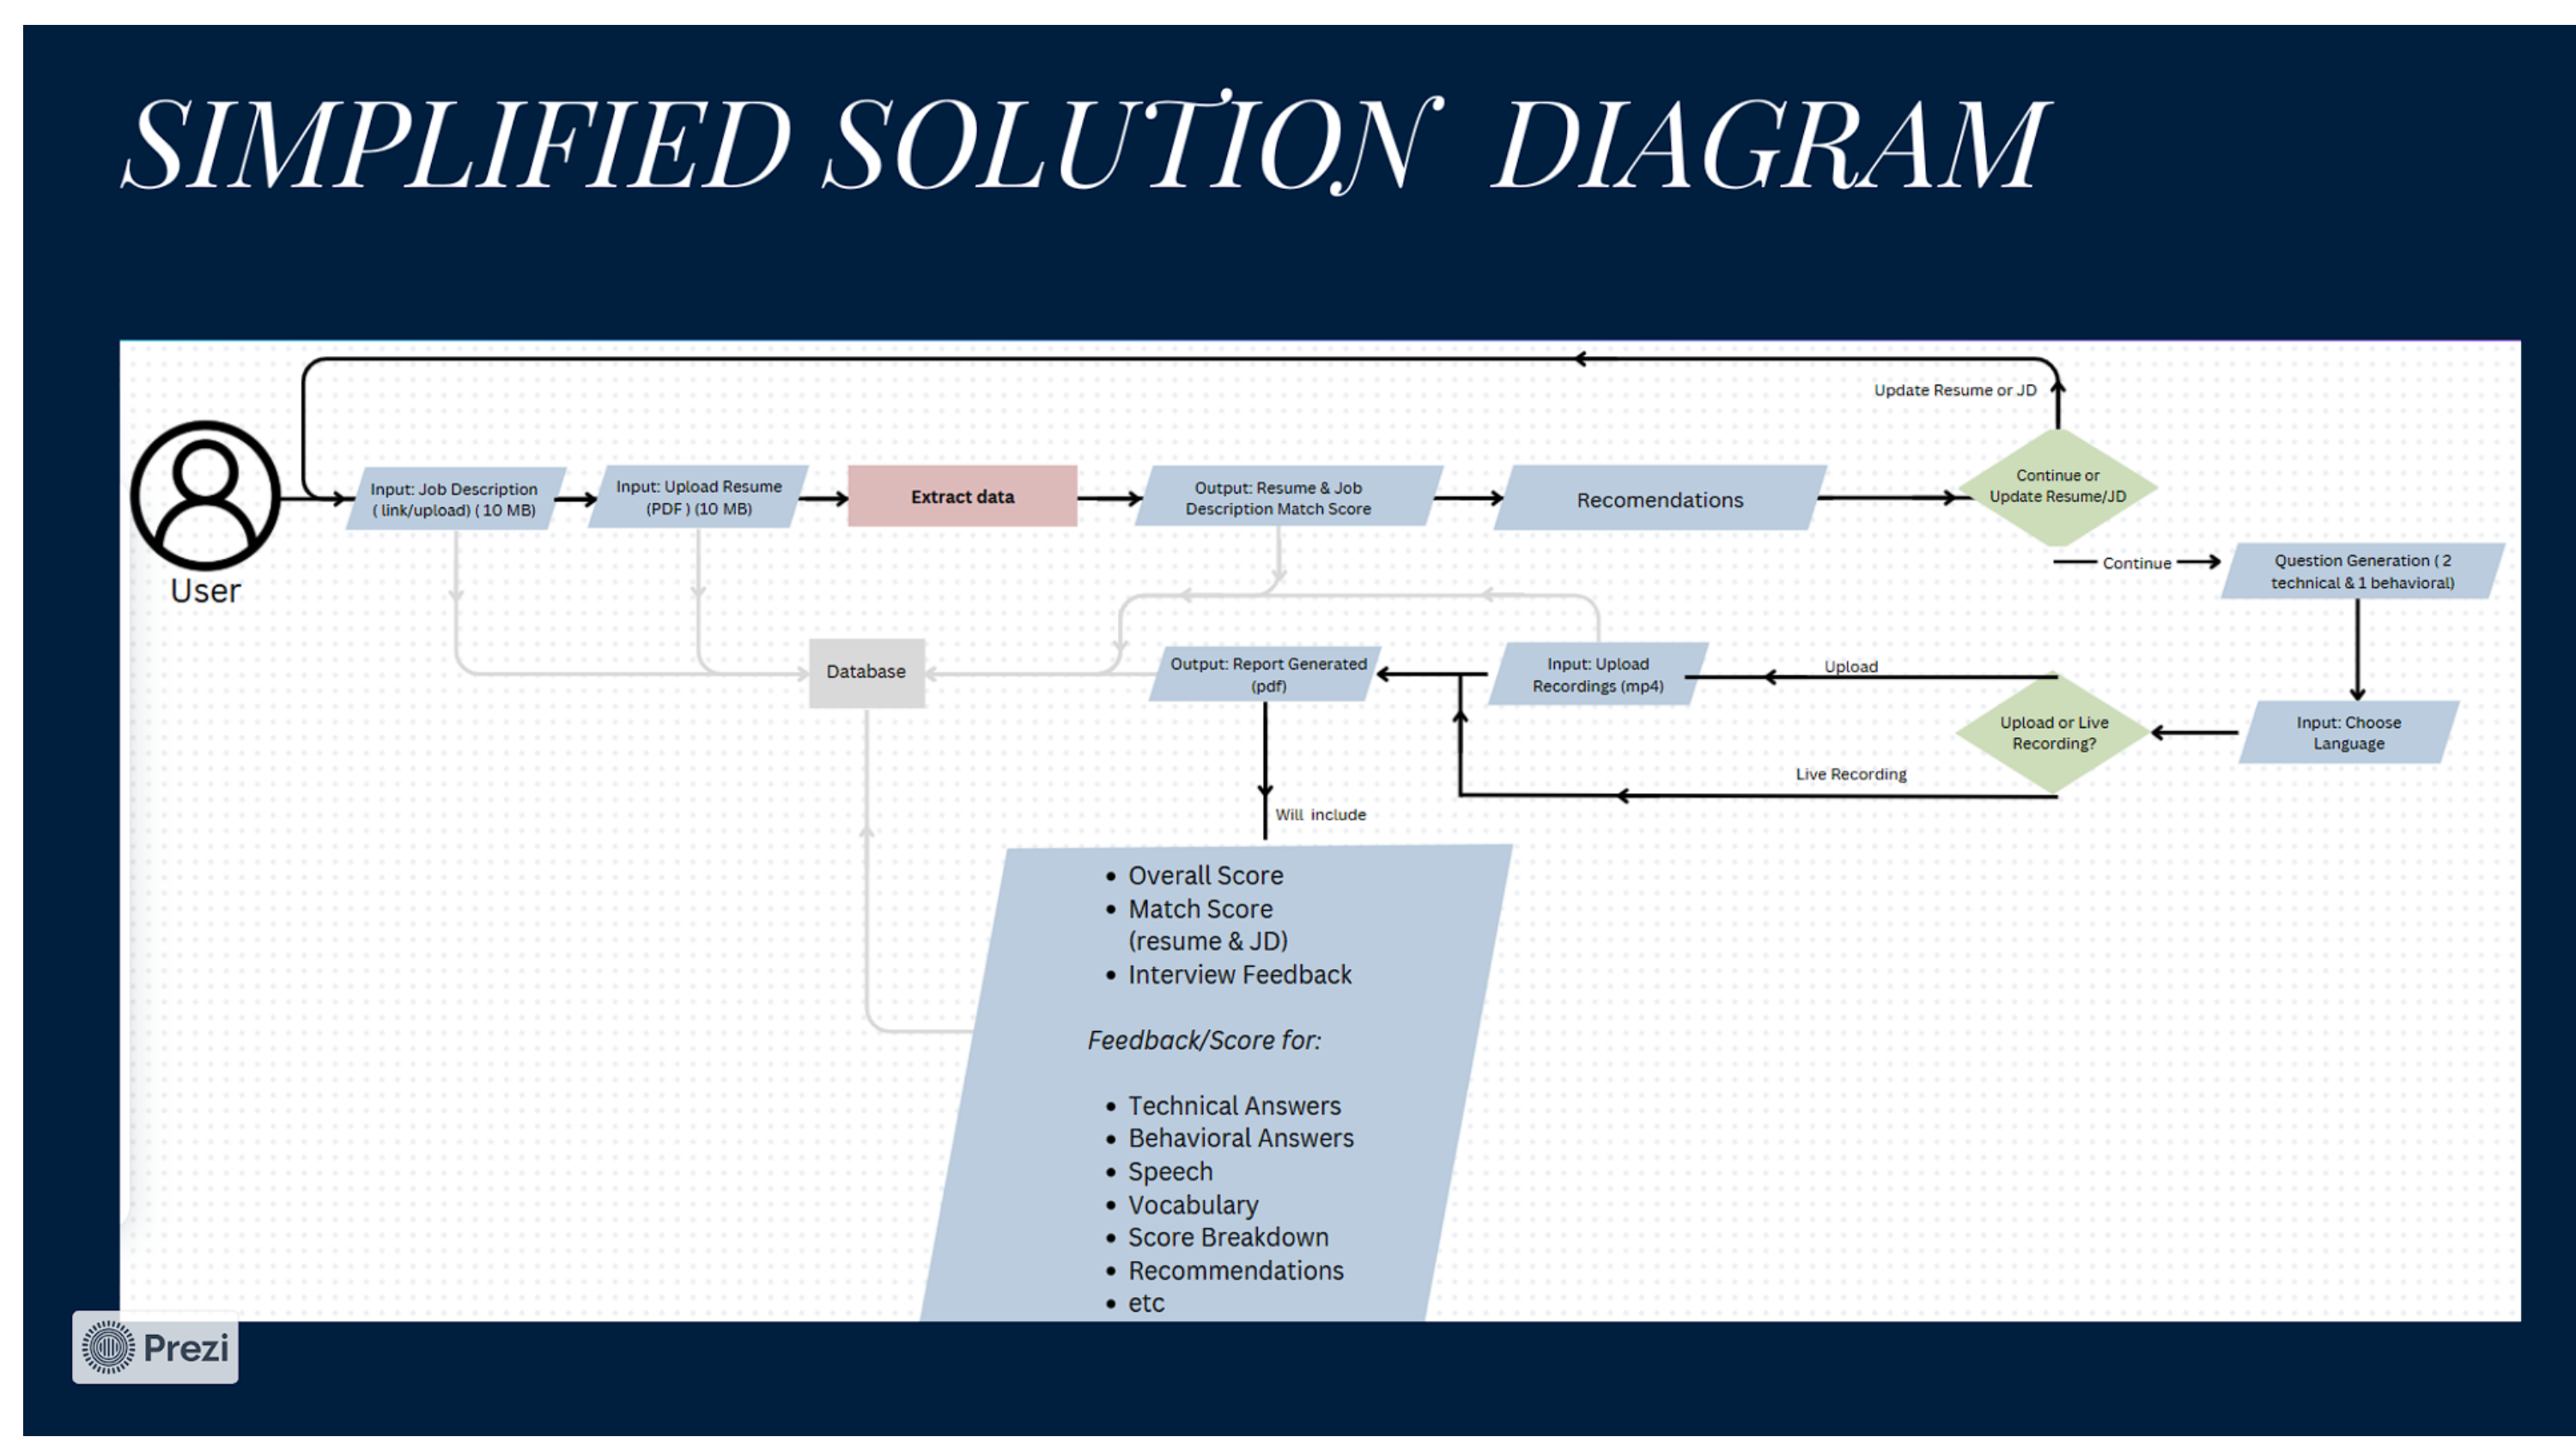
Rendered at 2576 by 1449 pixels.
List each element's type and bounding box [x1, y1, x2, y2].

text_box [22, 25, 2576, 1436]
